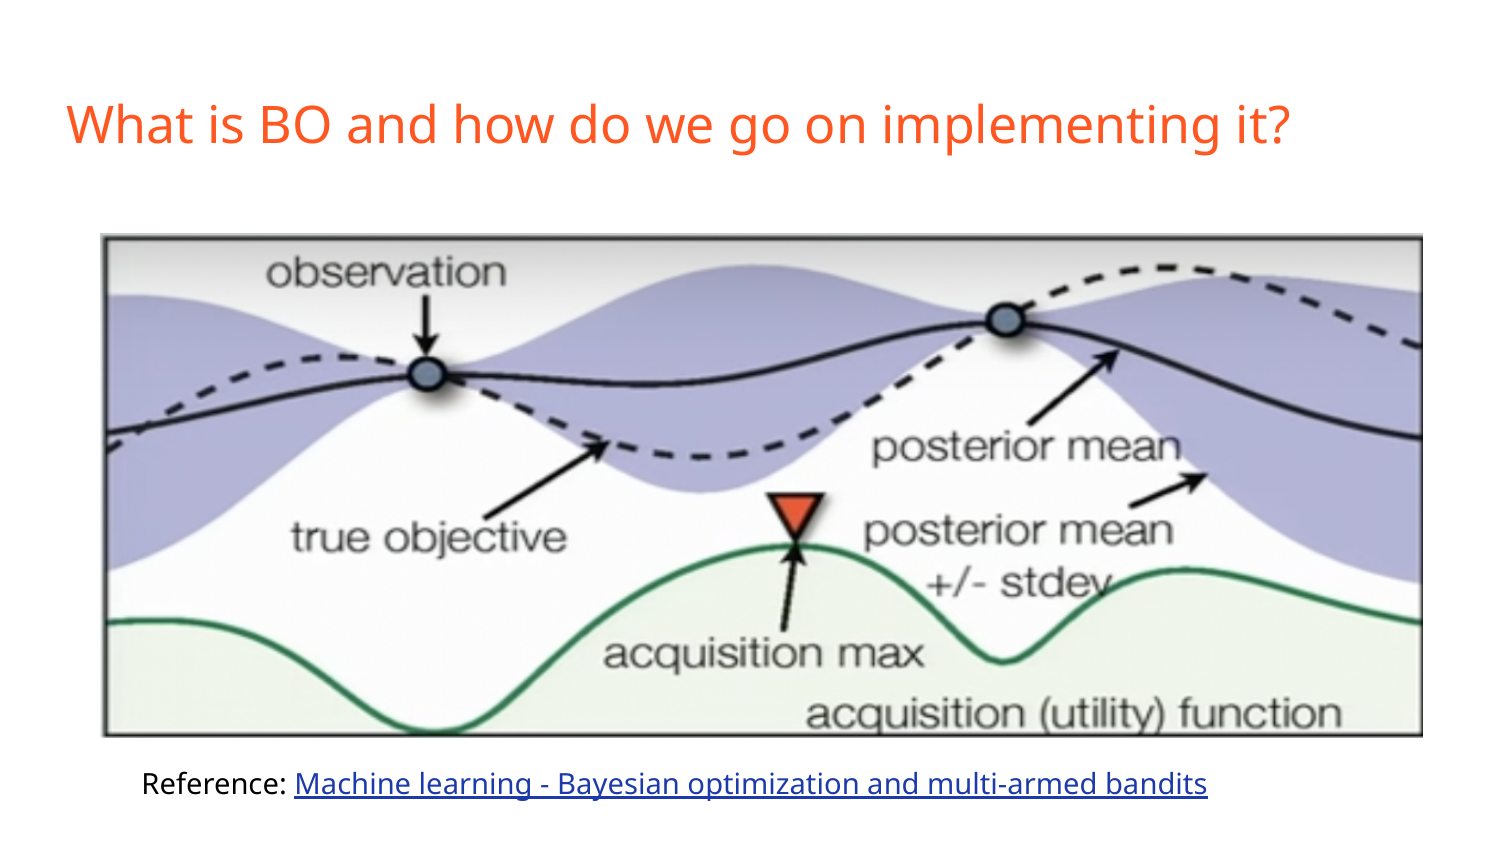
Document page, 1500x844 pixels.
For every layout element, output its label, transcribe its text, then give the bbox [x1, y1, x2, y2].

title What is BO and how do we go on implementing it? [51, 72, 1449, 222]
text_box Reference: Machine learning - Bayesian optimization and multi-armed bandits [126, 750, 1335, 820]
picture [100, 233, 1424, 738]
